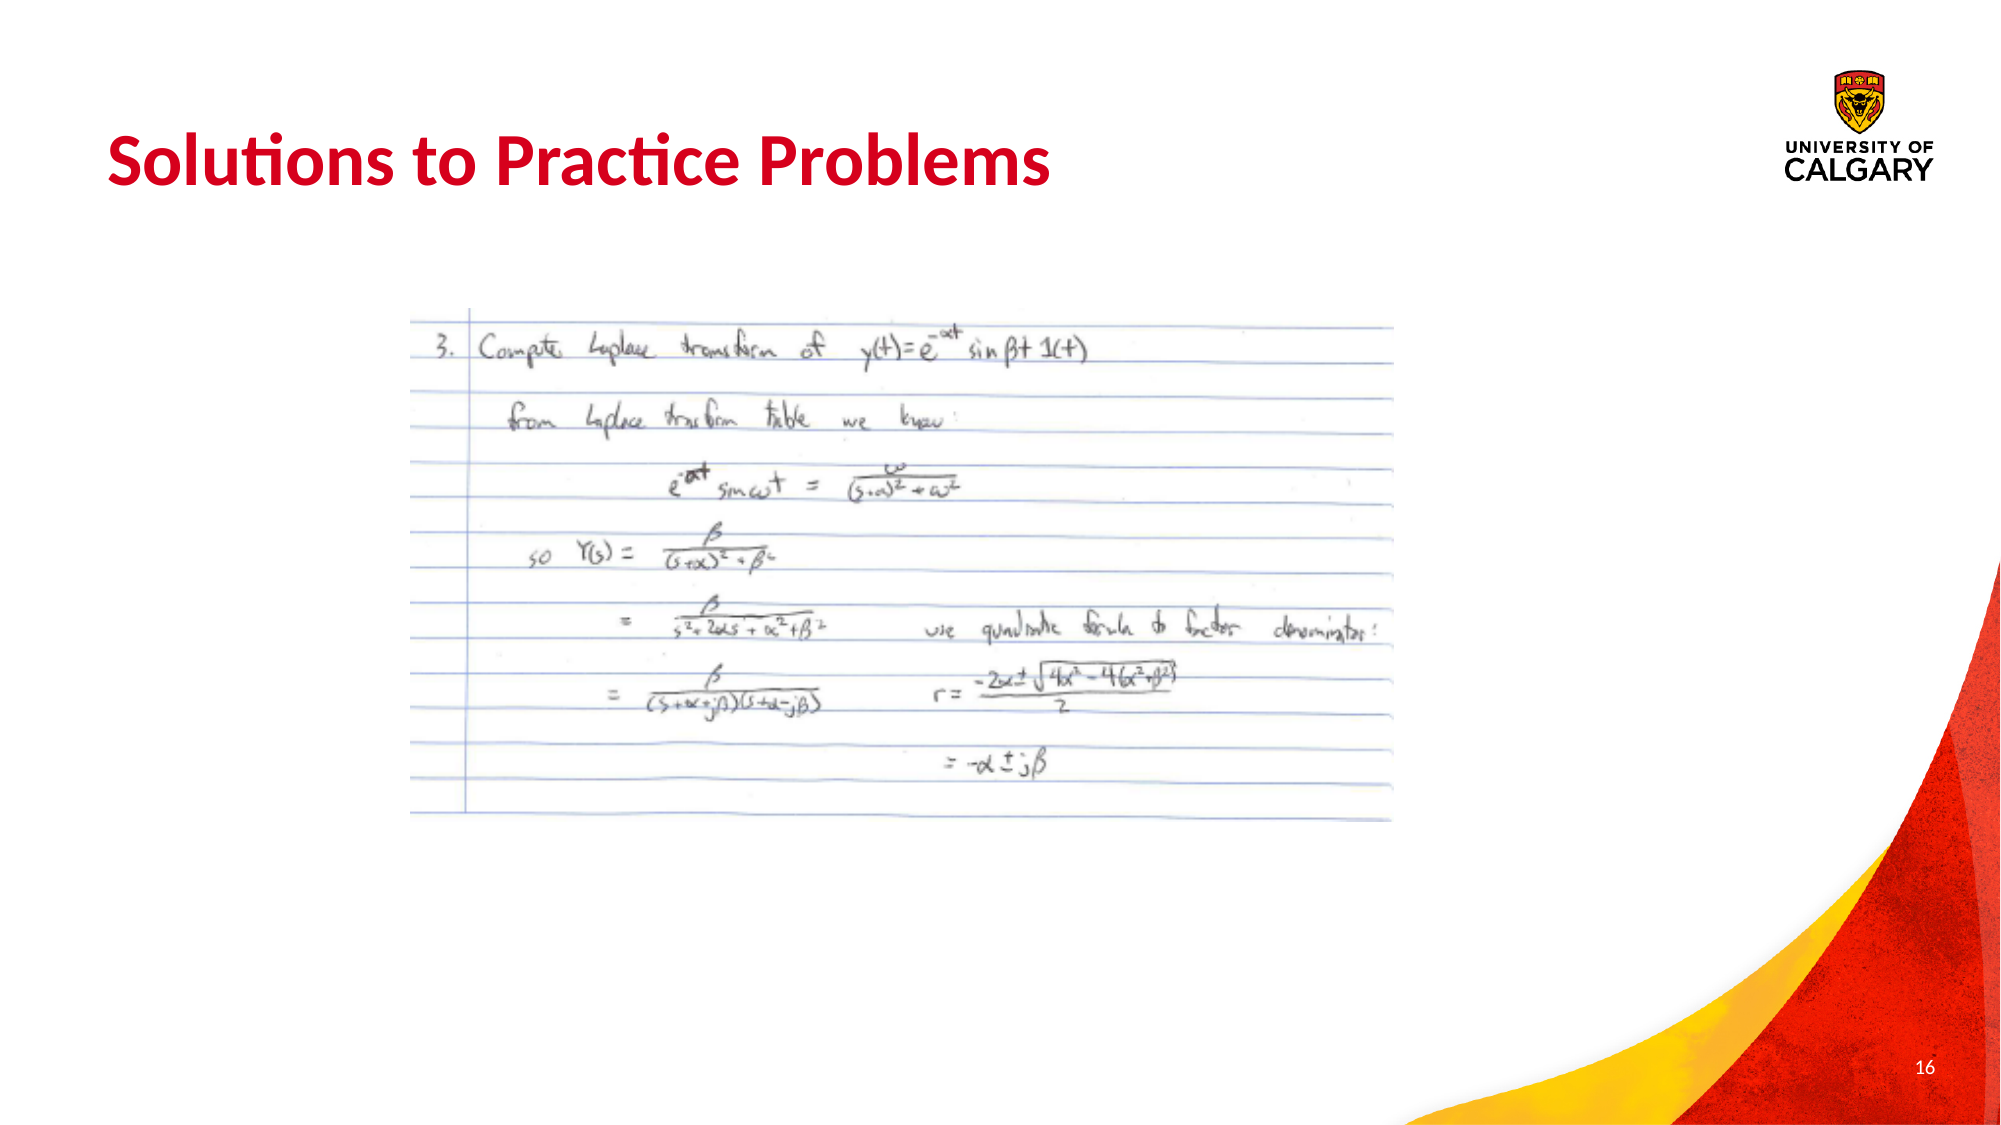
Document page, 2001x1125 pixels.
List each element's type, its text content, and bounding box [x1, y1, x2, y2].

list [410, 308, 1394, 822]
slide_number 16 [1500, 1046, 1951, 1107]
picture [0, 0, 2001, 1125]
title Solutions to Practice Problems [92, 76, 1688, 246]
